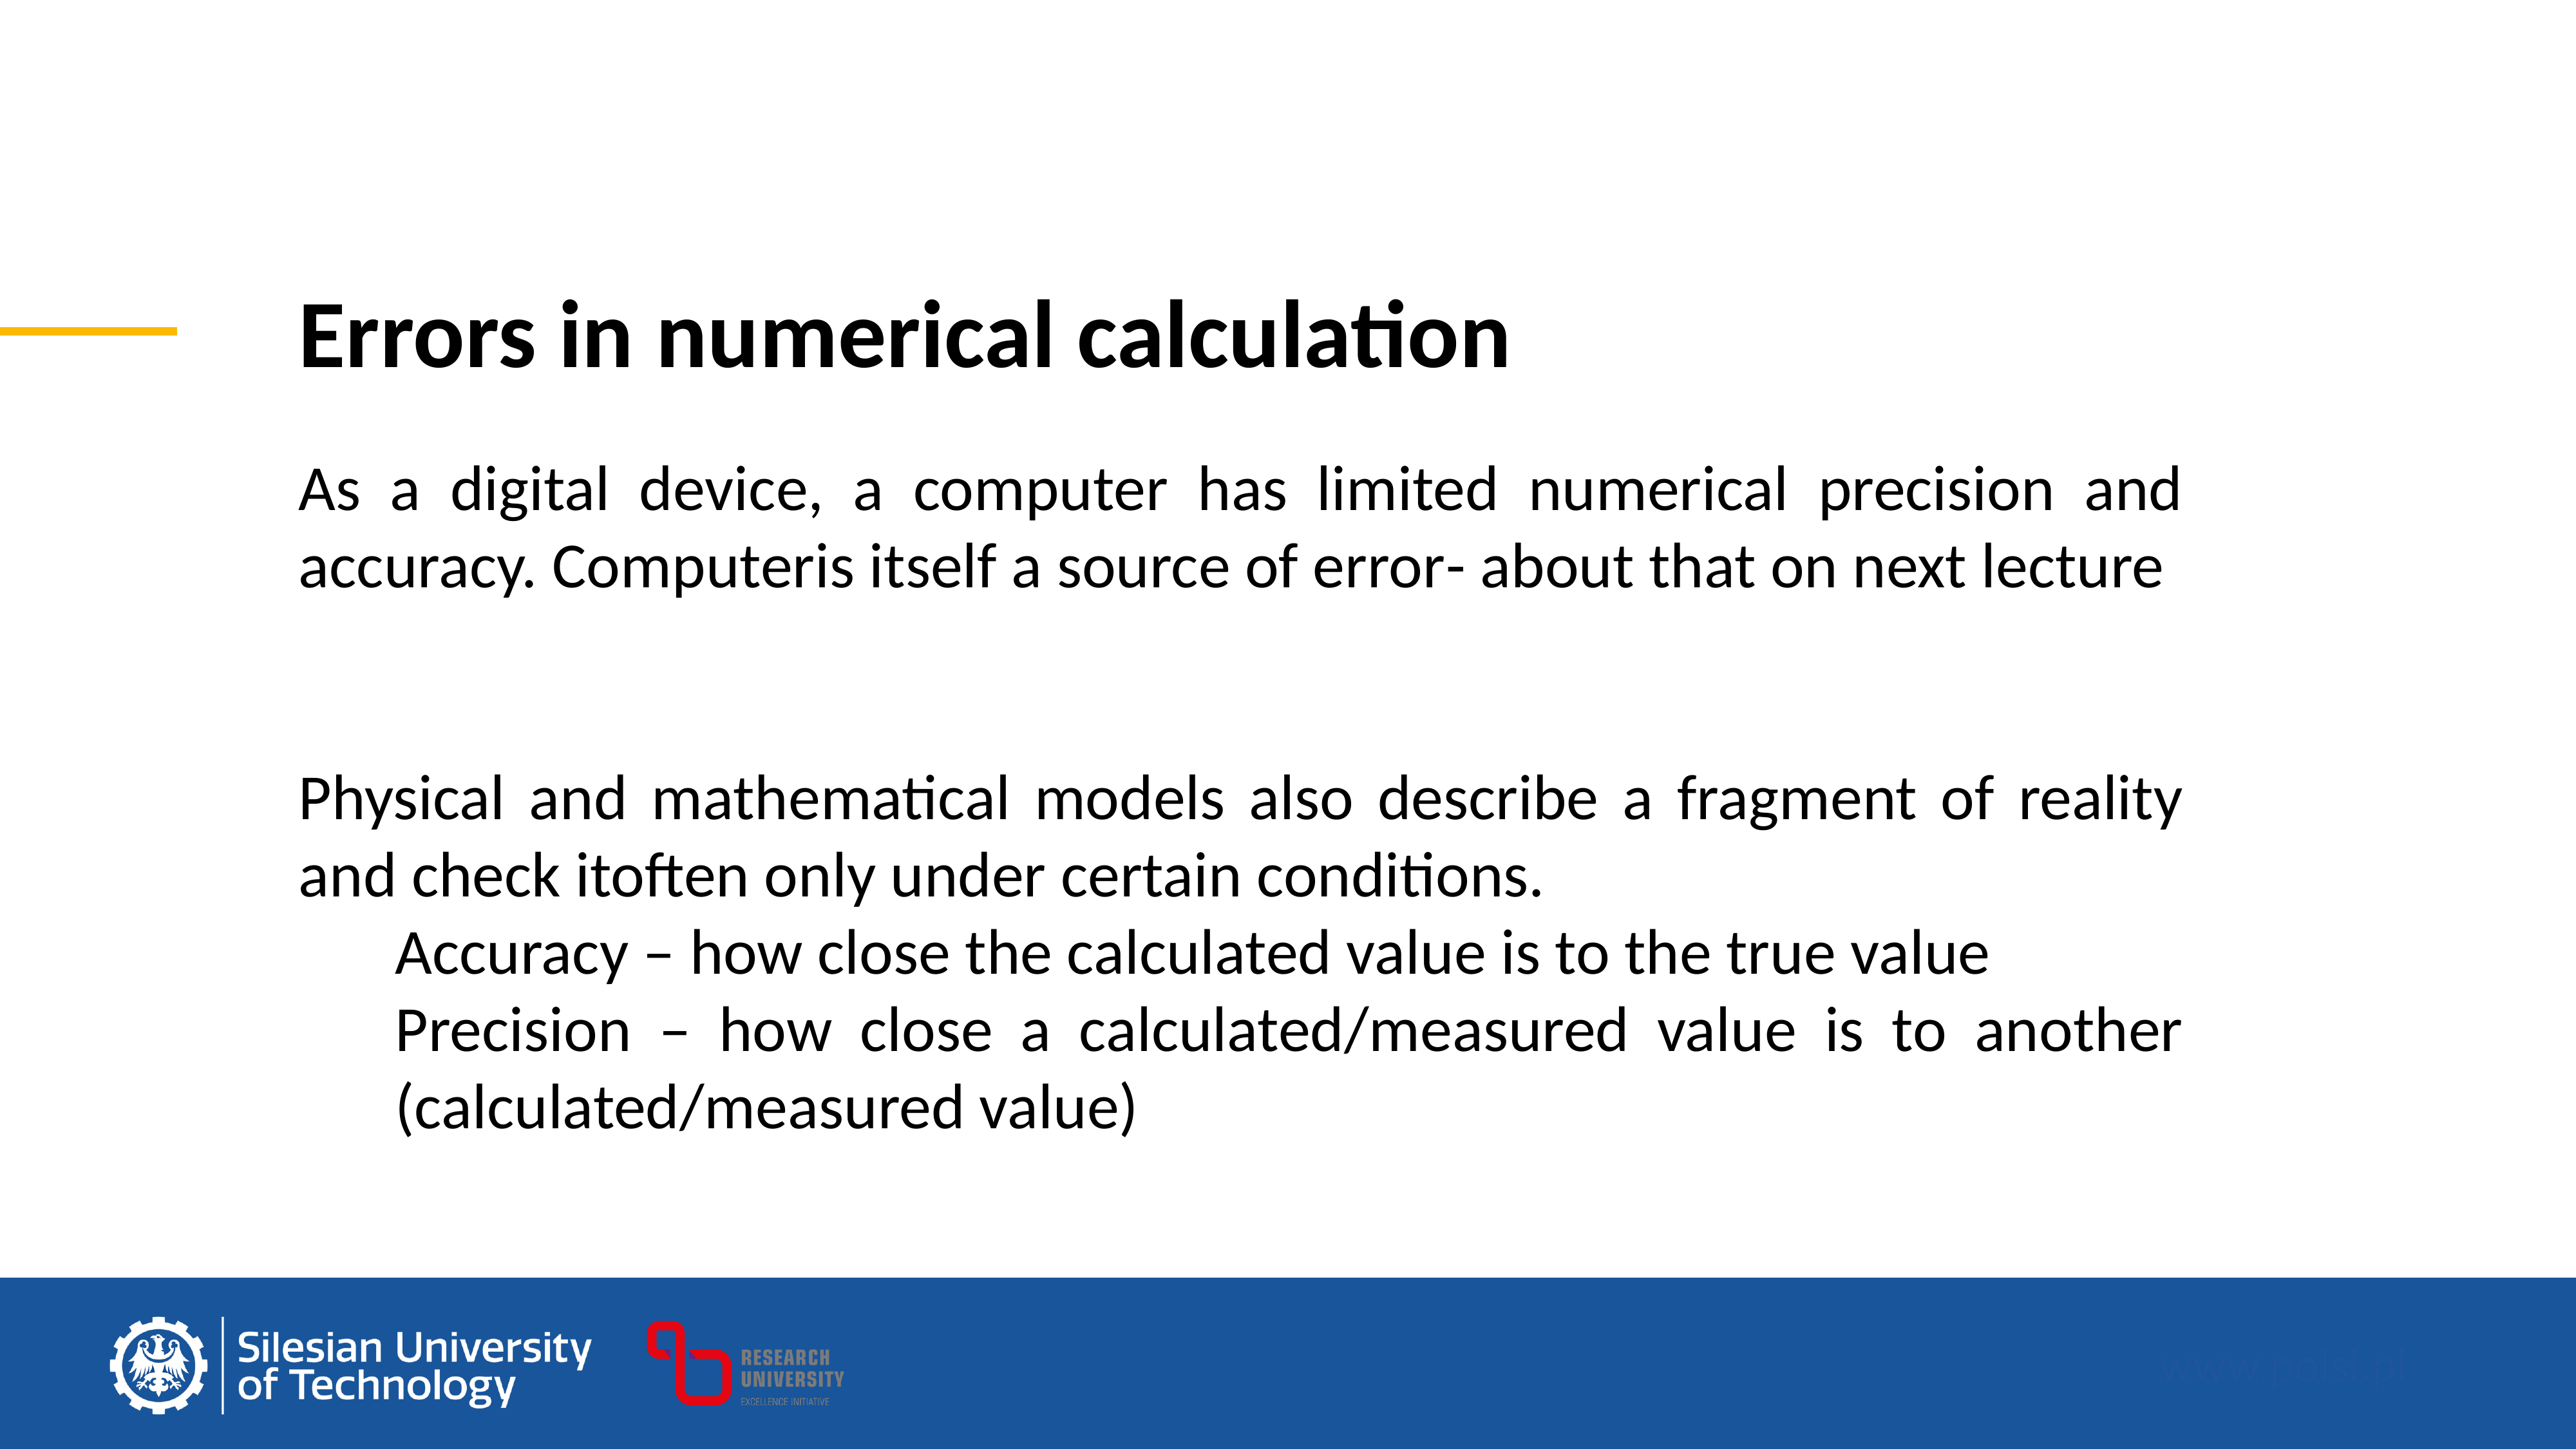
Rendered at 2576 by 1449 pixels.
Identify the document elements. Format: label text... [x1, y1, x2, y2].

text_box Errors in numerical calculation [298, 270, 1999, 387]
picture [0, 0, 2576, 1449]
text_box As a digital device, a computer has limited numerical precision and accuracy. Computeris itself a source of error- about that on next lecture Physical and mathematical models also describe a fragment of reality and check itoften only under certain conditions. Accuracy – how close the calculated value is to the true value Precision – how close a calculated/measured value is to another (calculated/measured value) [298, 446, 2186, 1142]
